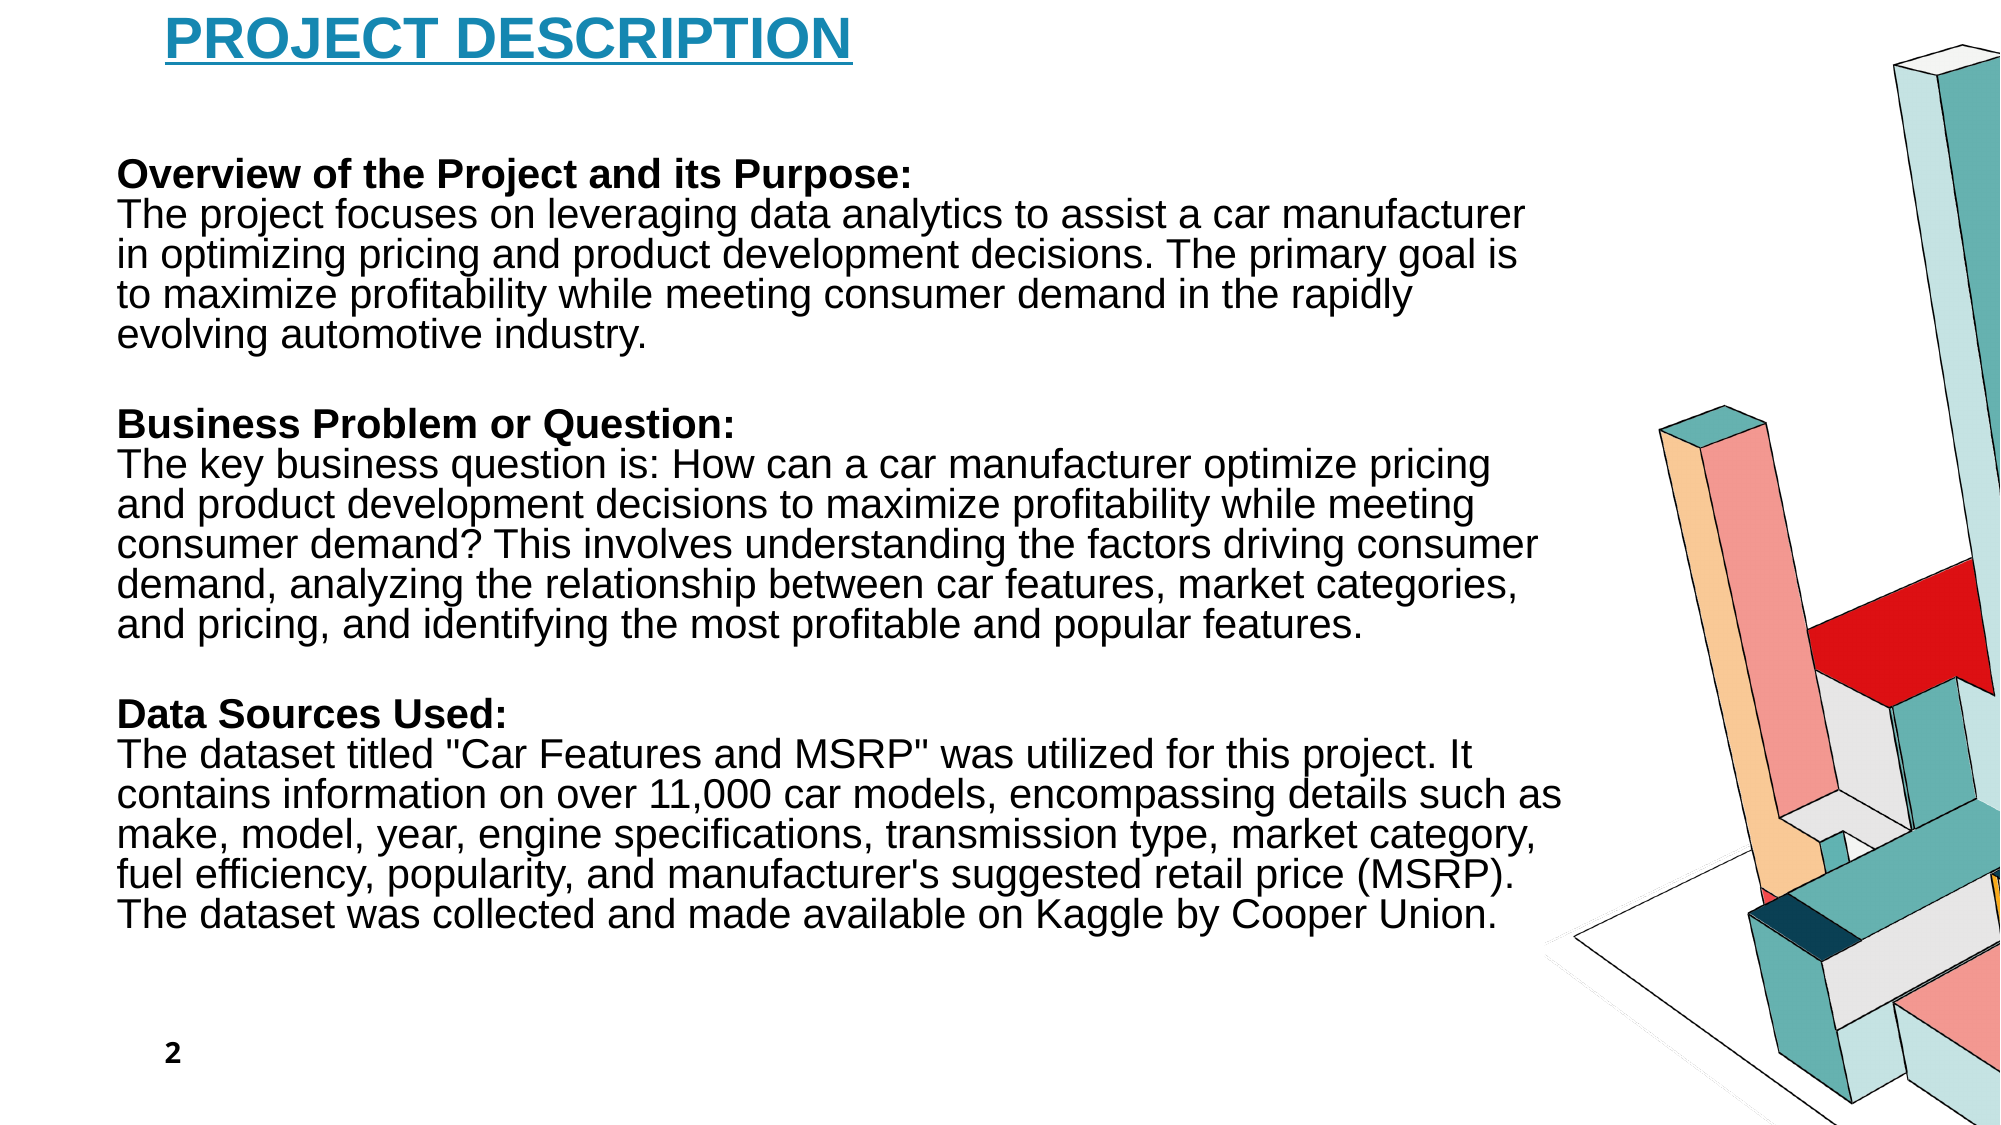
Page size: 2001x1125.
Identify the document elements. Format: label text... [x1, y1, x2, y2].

slide_number 2 [149, 1024, 588, 1085]
list Overview of the Project and its Purpose: The project focuses on leveraging data analytics to assist a car manufacturer in optimizing pricing and product development decisions. The primary goal is to maximize profitability while meeting consumer demand in the rapidly evolving automotive industry. Business Problem or Question: The key business question is: How can a car manufacturer optimize pricing and product development decisions to maximize profitability while meeting consumer demand? This involves understanding the factors driving consumer demand, analyzing the relationship between car features, market categories, and pricing, and identifying the most profitable and popular features. Data Sources Used: The dataset titled "Car Features and MSRP" was utilized for this project. It contains information on over 11,000 car models, encompassing details such as make, model, year, engine specifications, transmission type, market category, fuel efficiency, popularity, and manufacturer's suggested retail price (MSRP). The dataset was collected and made available on Kaggle by Cooper Union. [101, 149, 1578, 999]
picture [1544, 43, 2000, 1125]
title Project Description [149, 0, 1511, 149]
